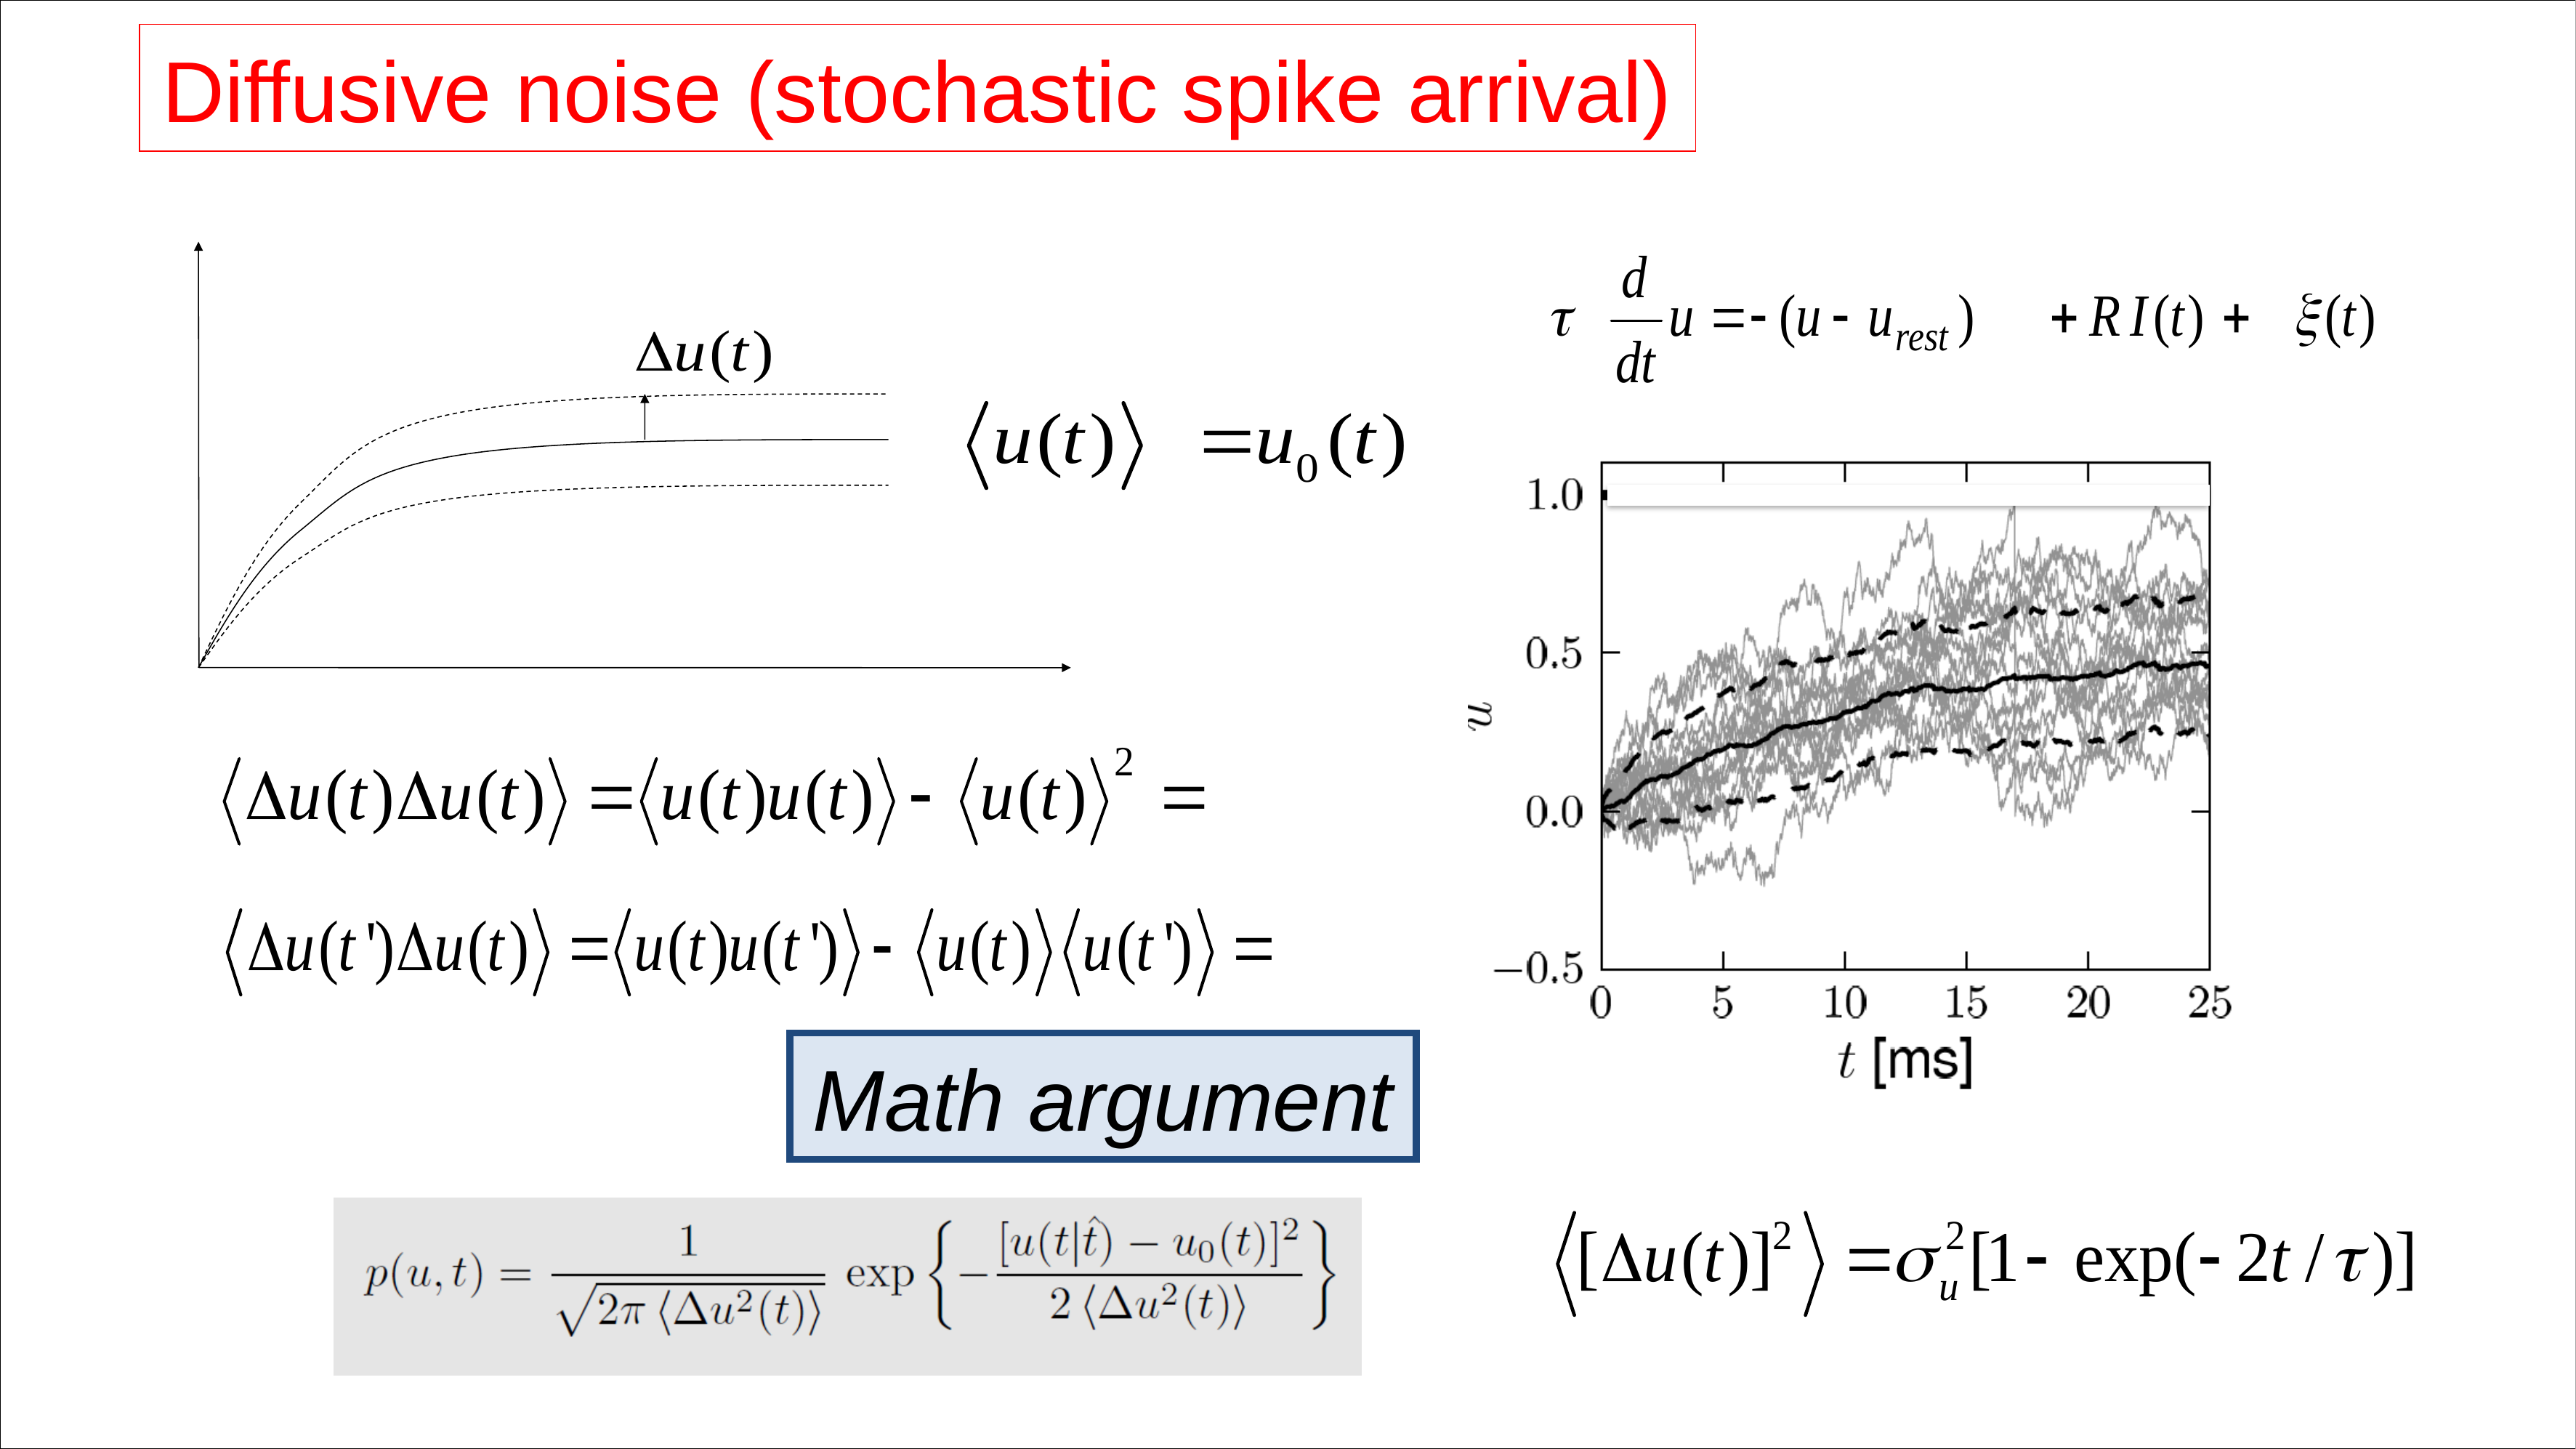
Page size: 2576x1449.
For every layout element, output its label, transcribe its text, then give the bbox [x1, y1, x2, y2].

text_box [198, 394, 889, 666]
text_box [1544, 1198, 2426, 1330]
picture [334, 1198, 1362, 1376]
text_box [215, 892, 1273, 1012]
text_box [211, 729, 1208, 862]
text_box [1544, 234, 2386, 402]
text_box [953, 374, 1421, 506]
text_box Math argument [790, 1033, 1417, 1160]
text_box [658, 439, 889, 486]
picture [1468, 439, 2242, 1099]
text_box [193, 241, 203, 666]
text_box [0, 0, 2576, 1449]
text_box [201, 663, 1071, 672]
text_box [198, 485, 889, 668]
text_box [624, 318, 787, 396]
text_box Diffusive noise (stochastic spike arrival) [139, 24, 1696, 151]
